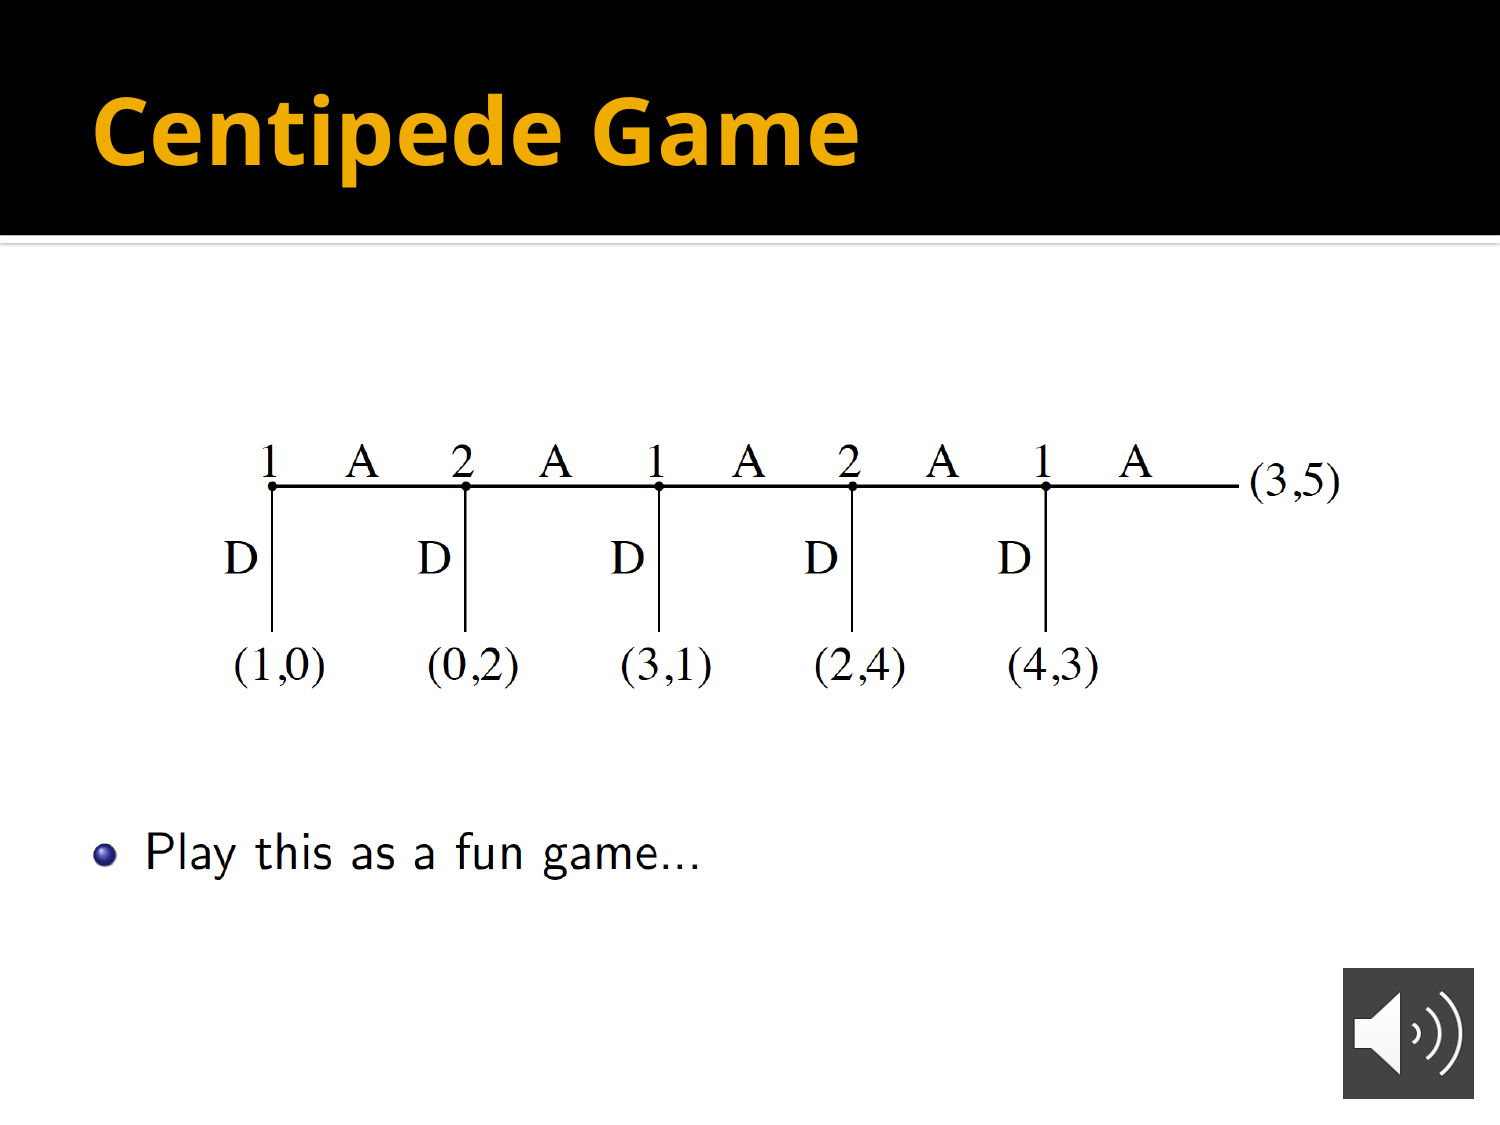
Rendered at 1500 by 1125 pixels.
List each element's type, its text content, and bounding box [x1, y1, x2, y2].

picture [0, 411, 1500, 910]
title Centipede Game [75, 25, 1425, 231]
picture [1341, 966, 1475, 1100]
